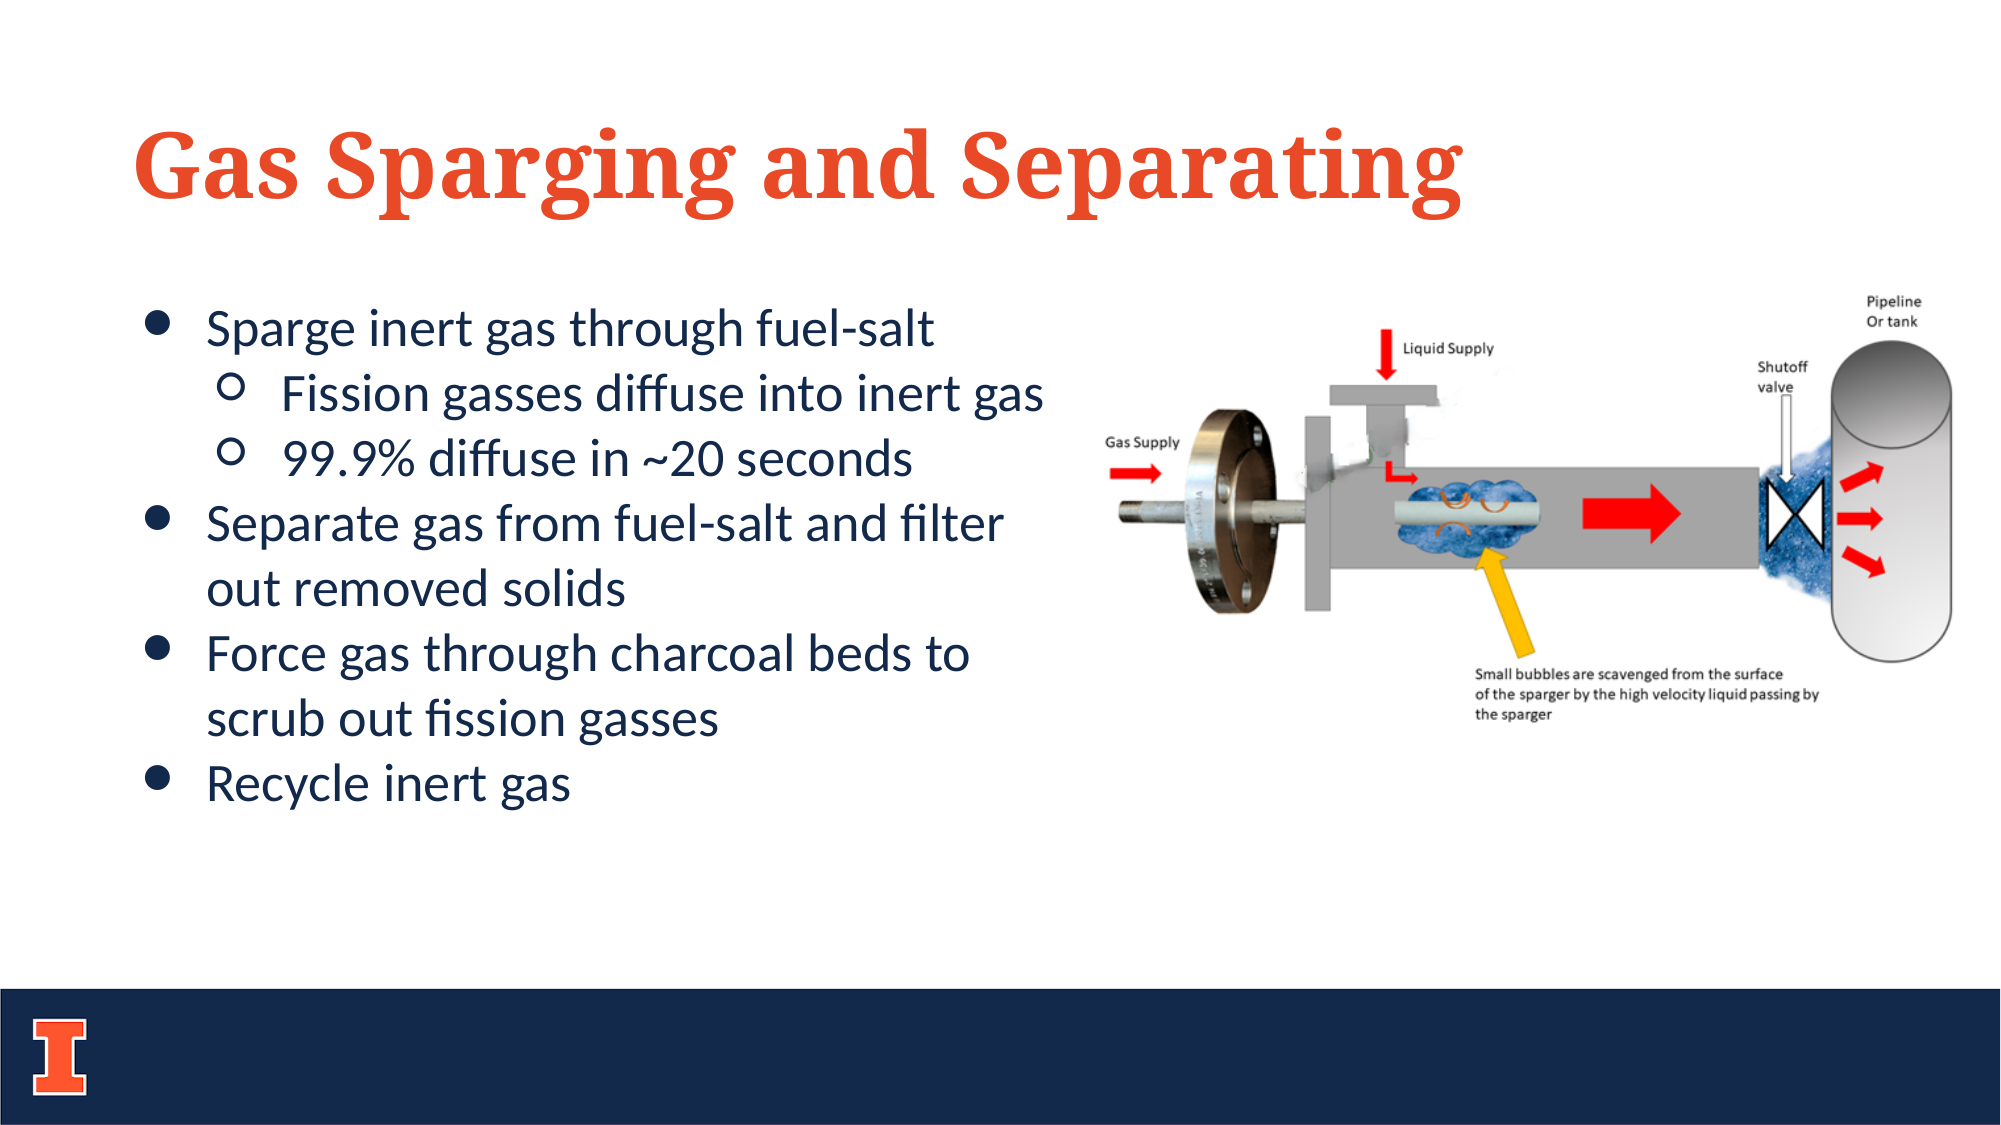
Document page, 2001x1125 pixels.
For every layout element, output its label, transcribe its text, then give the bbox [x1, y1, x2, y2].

picture [0, 0, 2001, 1125]
text_box Sparge inert gas through fuel-salt Fission gasses diffuse into inert gas 99.9% diffuse in ~20 seconds Separate gas from fuel-salt and filter out removed solids Force gas through charcoal beds to scrub out fission gasses Recycle inert gas [116, 277, 1068, 932]
text_box Gas Sparging and Separating [116, 59, 1921, 278]
